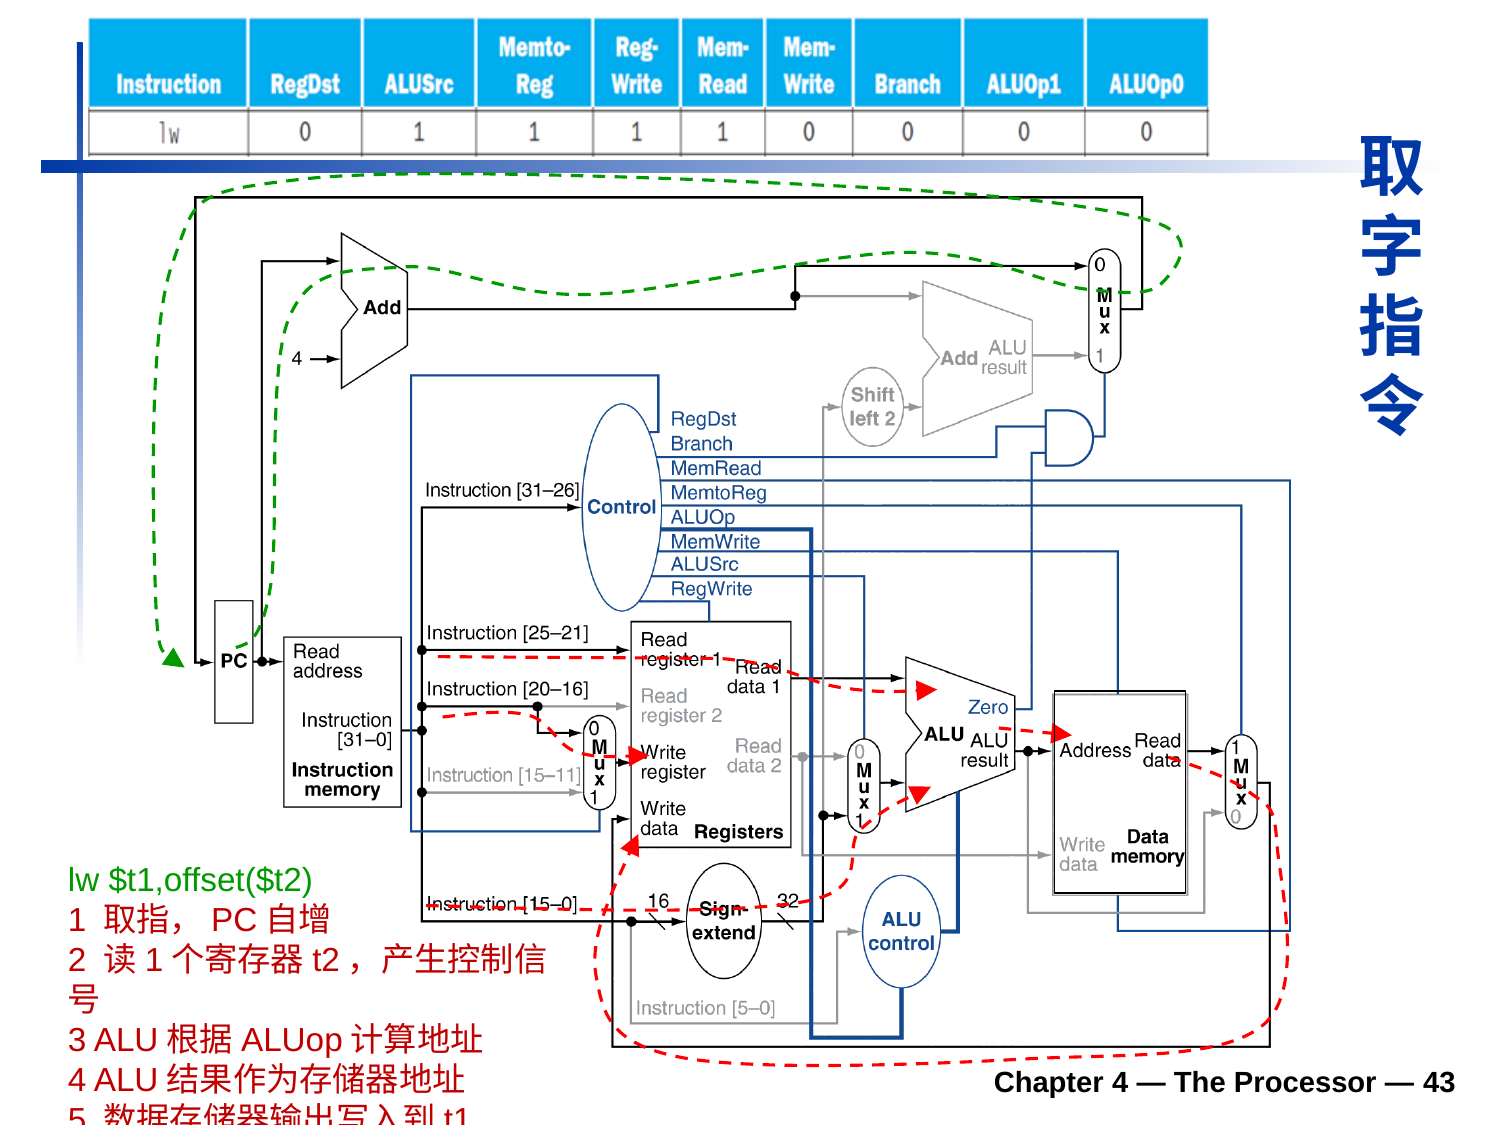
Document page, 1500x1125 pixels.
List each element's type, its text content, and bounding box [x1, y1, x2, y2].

picture [194, 196, 1291, 1049]
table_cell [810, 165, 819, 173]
title 取字指令 [1343, 112, 1433, 451]
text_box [87, 15, 1211, 157]
text_box [669, 1055, 1139, 1066]
table_cell 3 [700, 166, 706, 173]
text_box [153, 219, 189, 668]
text_box [217, 173, 968, 194]
text_box lw $t1,offset($t2) 1 取指，PC自增 2 读1个寄存器t2，产生控制信号 3 ALU根据ALUop计算地址 4 ALU结果作为存储器地址 5 数据存储器输出写入到t1 [53, 851, 573, 1125]
footer Chapter 4 — The Processor — 43 [573, 1046, 1471, 1106]
